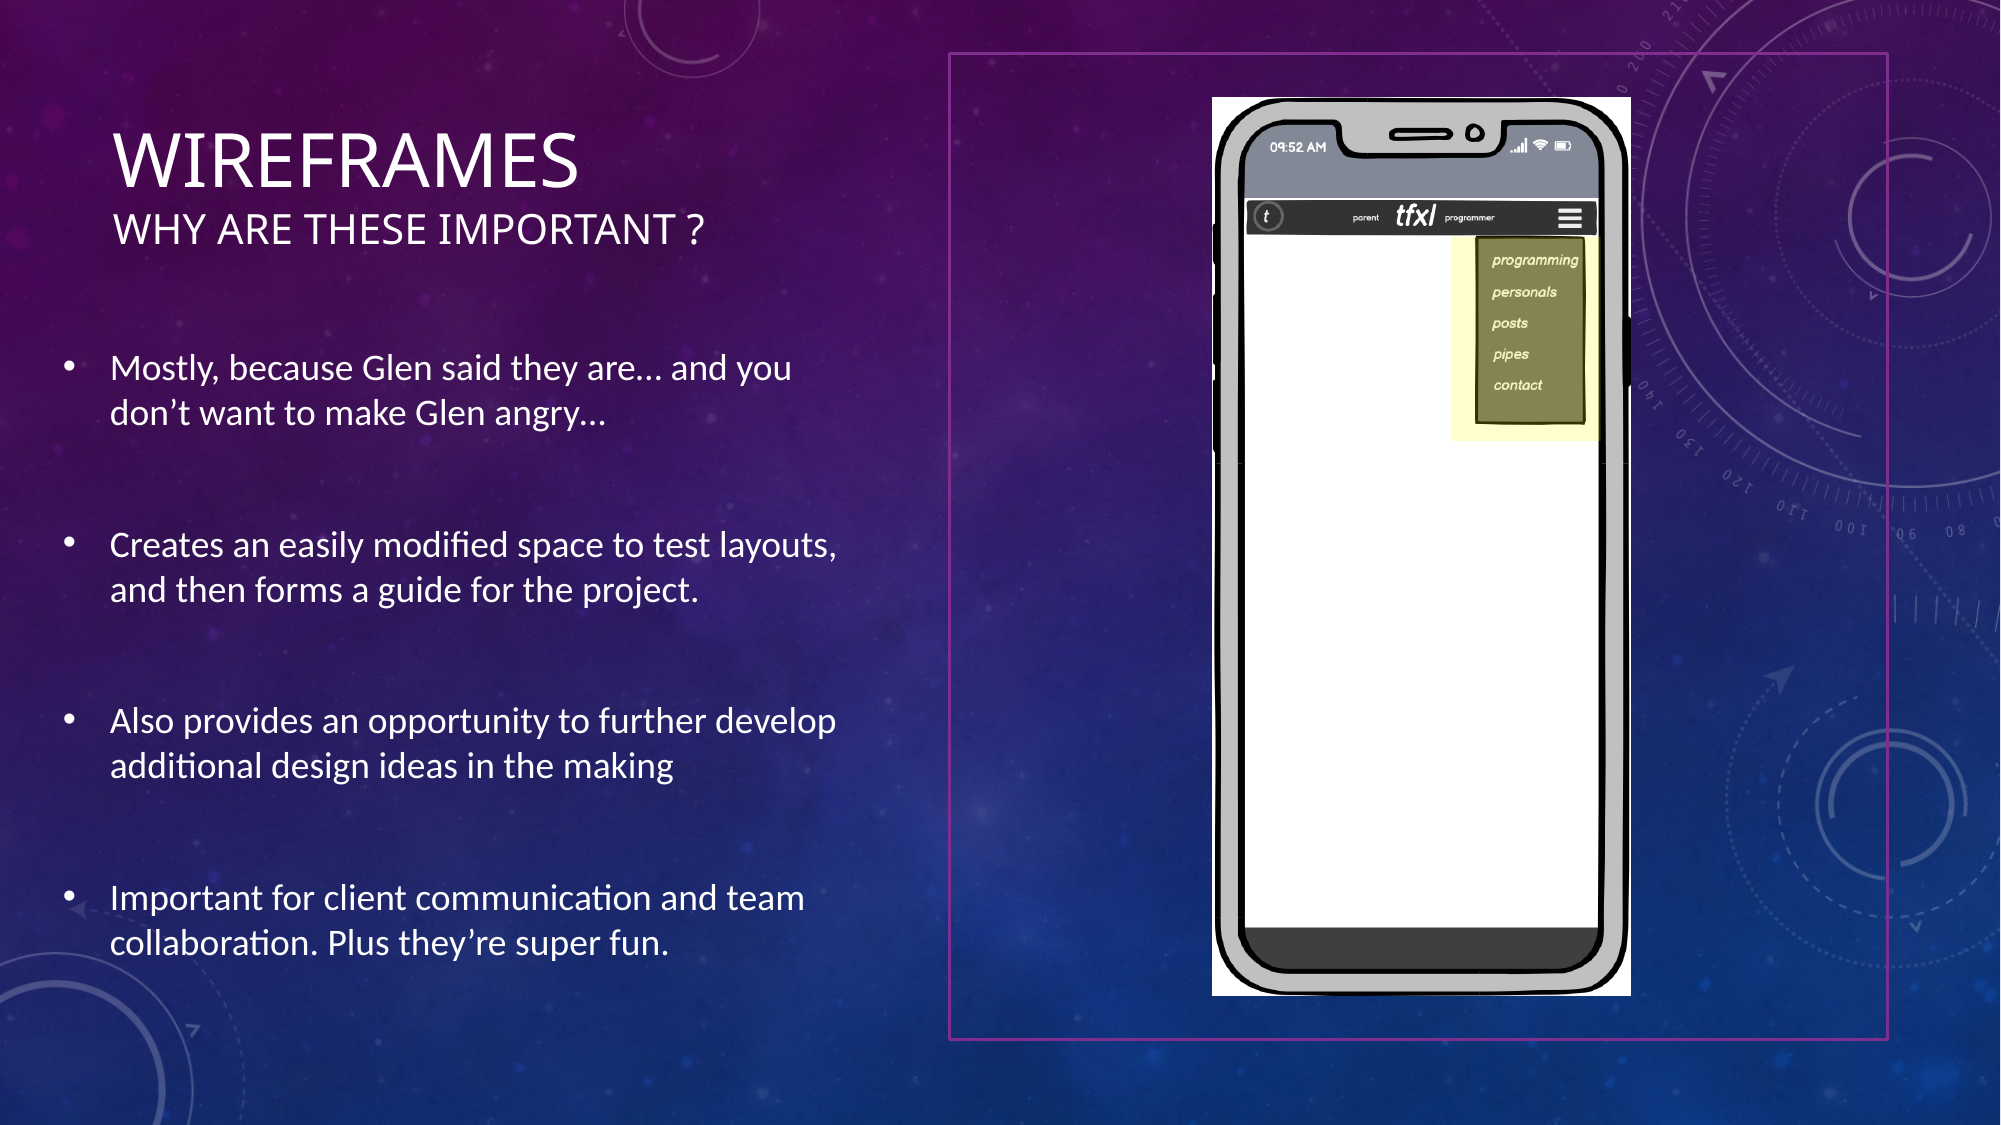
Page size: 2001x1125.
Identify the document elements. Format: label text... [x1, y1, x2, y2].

title WIREFRAMES Why are these important ? [97, 63, 948, 303]
list Mostly, because Glen said they are… and you don’t want to make Glen angry… Creates an easily modified space to test layouts, and then forms a guide for the project. Also provides an opportunity to further develop additional design ideas in the making Important for client communication and team collaboration. Plus they’re super fun. [47, 266, 866, 1040]
text_box [948, 52, 1889, 1041]
picture [0, 0, 2001, 1125]
